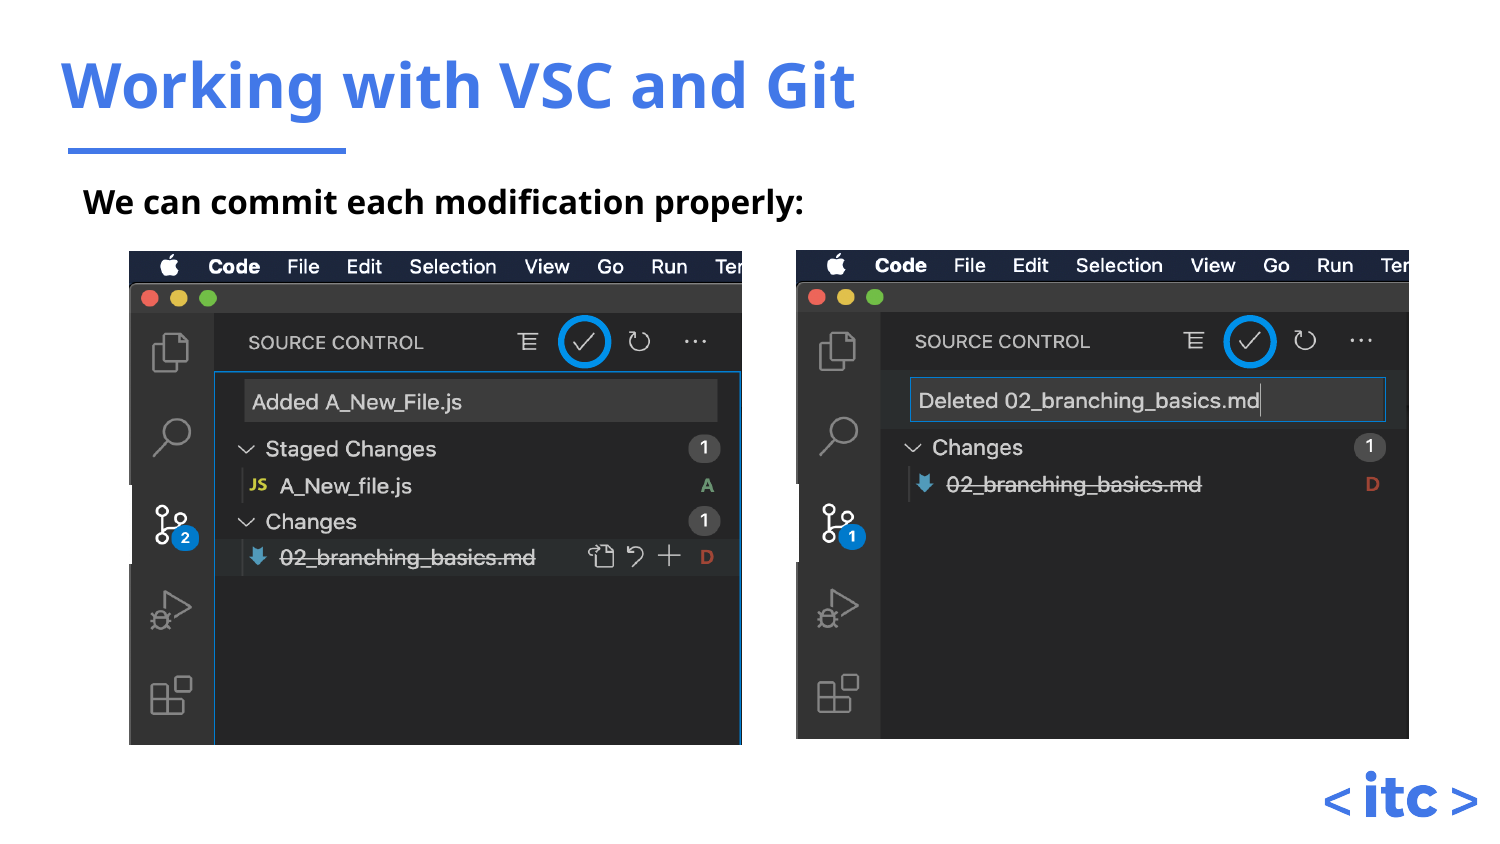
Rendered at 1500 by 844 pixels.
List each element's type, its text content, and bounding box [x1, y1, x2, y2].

text_box Working with VSC and Git [46, 39, 1492, 136]
text_box We can commit each modification properly: [68, 166, 1452, 779]
picture [1316, 759, 1485, 828]
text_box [129, 250, 1409, 745]
